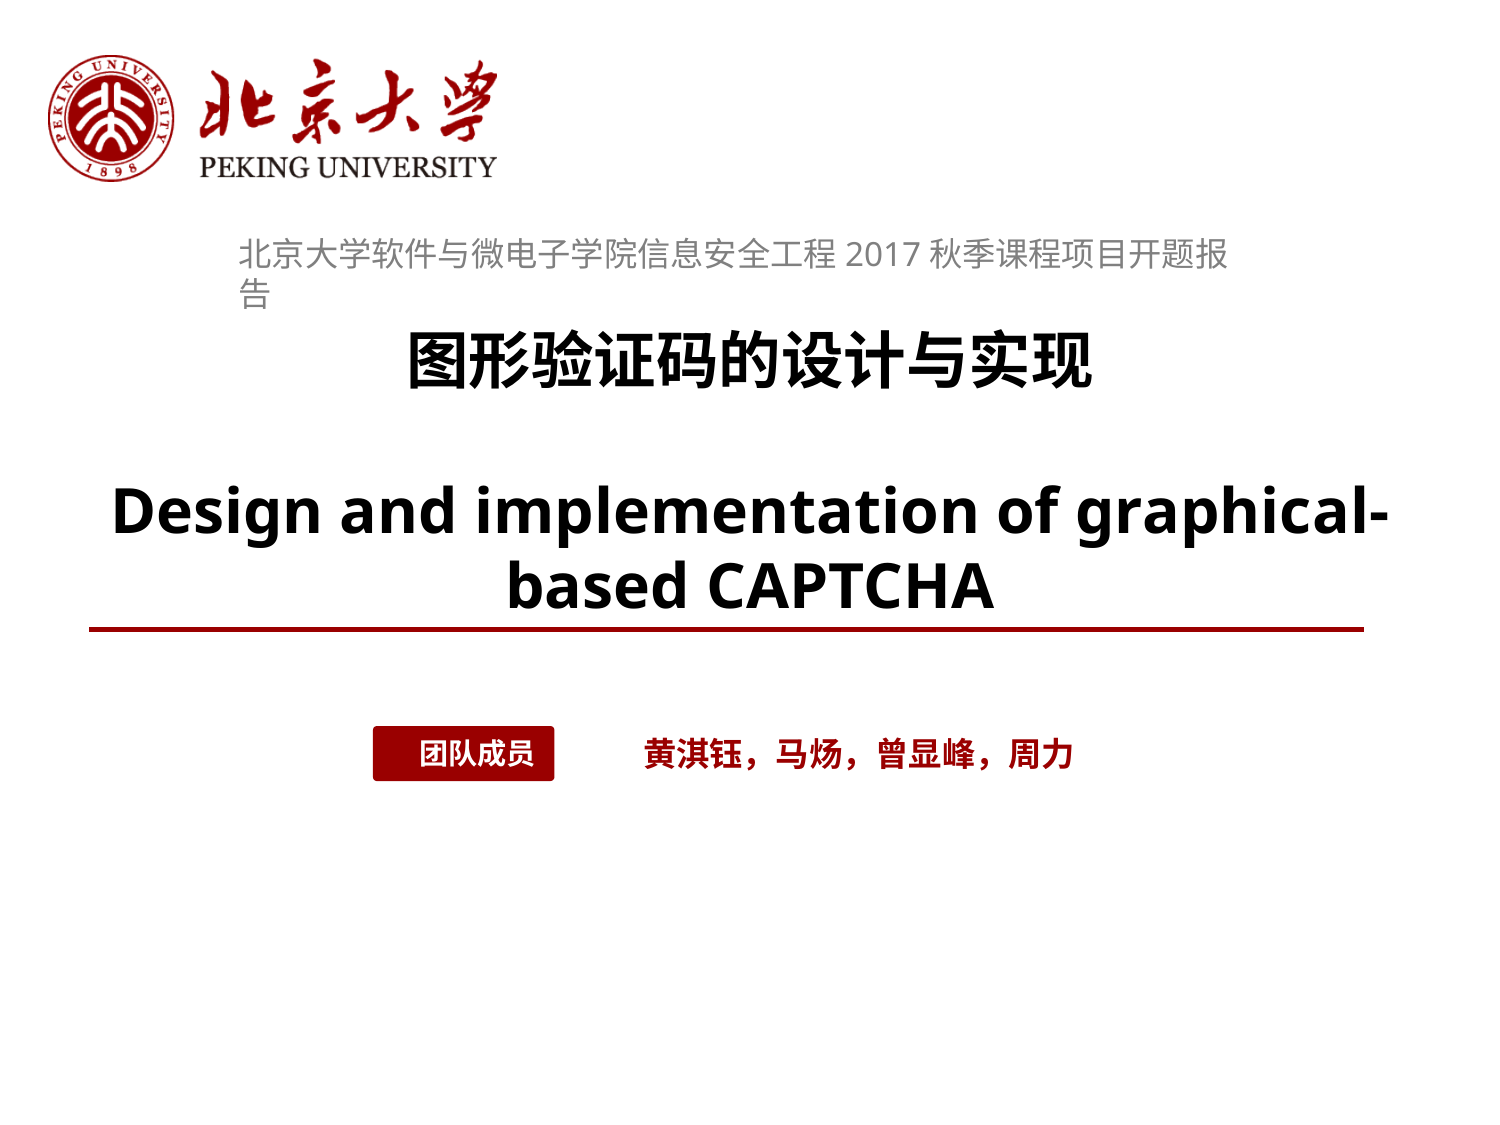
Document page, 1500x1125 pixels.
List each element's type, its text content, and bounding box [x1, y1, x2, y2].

text_box 图形验证码的设计与实现 Design and implementation of graphical-based CAPTCHA [89, 313, 1411, 628]
text_box 黄淇钰，马炀，曾显峰，周力 [628, 725, 1153, 781]
text_box 北京大学软件与微电子学院信息安全工程2017秋季课程项目开题报告 [223, 225, 1277, 321]
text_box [372, 725, 555, 782]
picture [48, 55, 497, 182]
